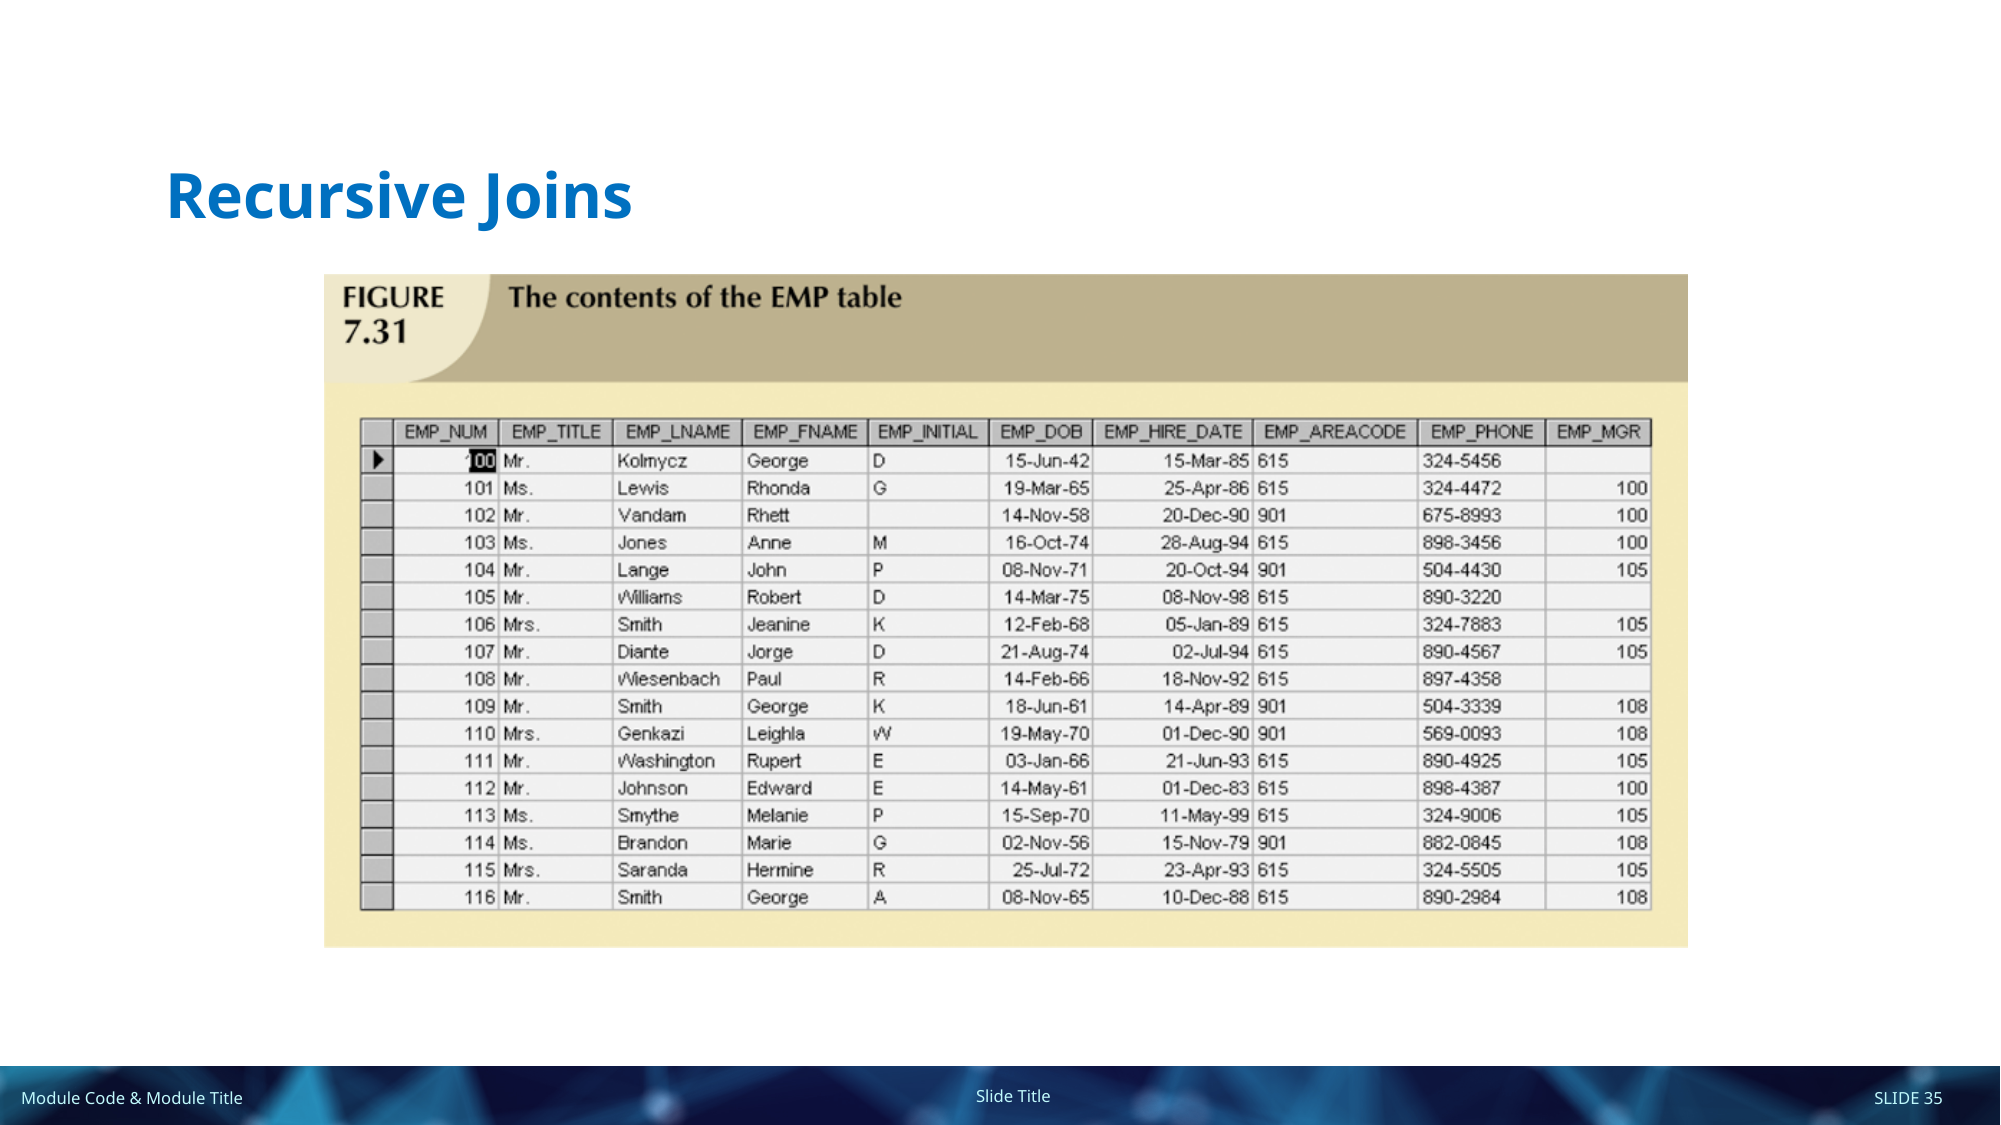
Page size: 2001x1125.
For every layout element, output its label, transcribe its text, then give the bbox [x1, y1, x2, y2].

title Recursive Joins [150, 99, 1850, 288]
picture [0, 1066, 2000, 1125]
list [324, 274, 1688, 948]
